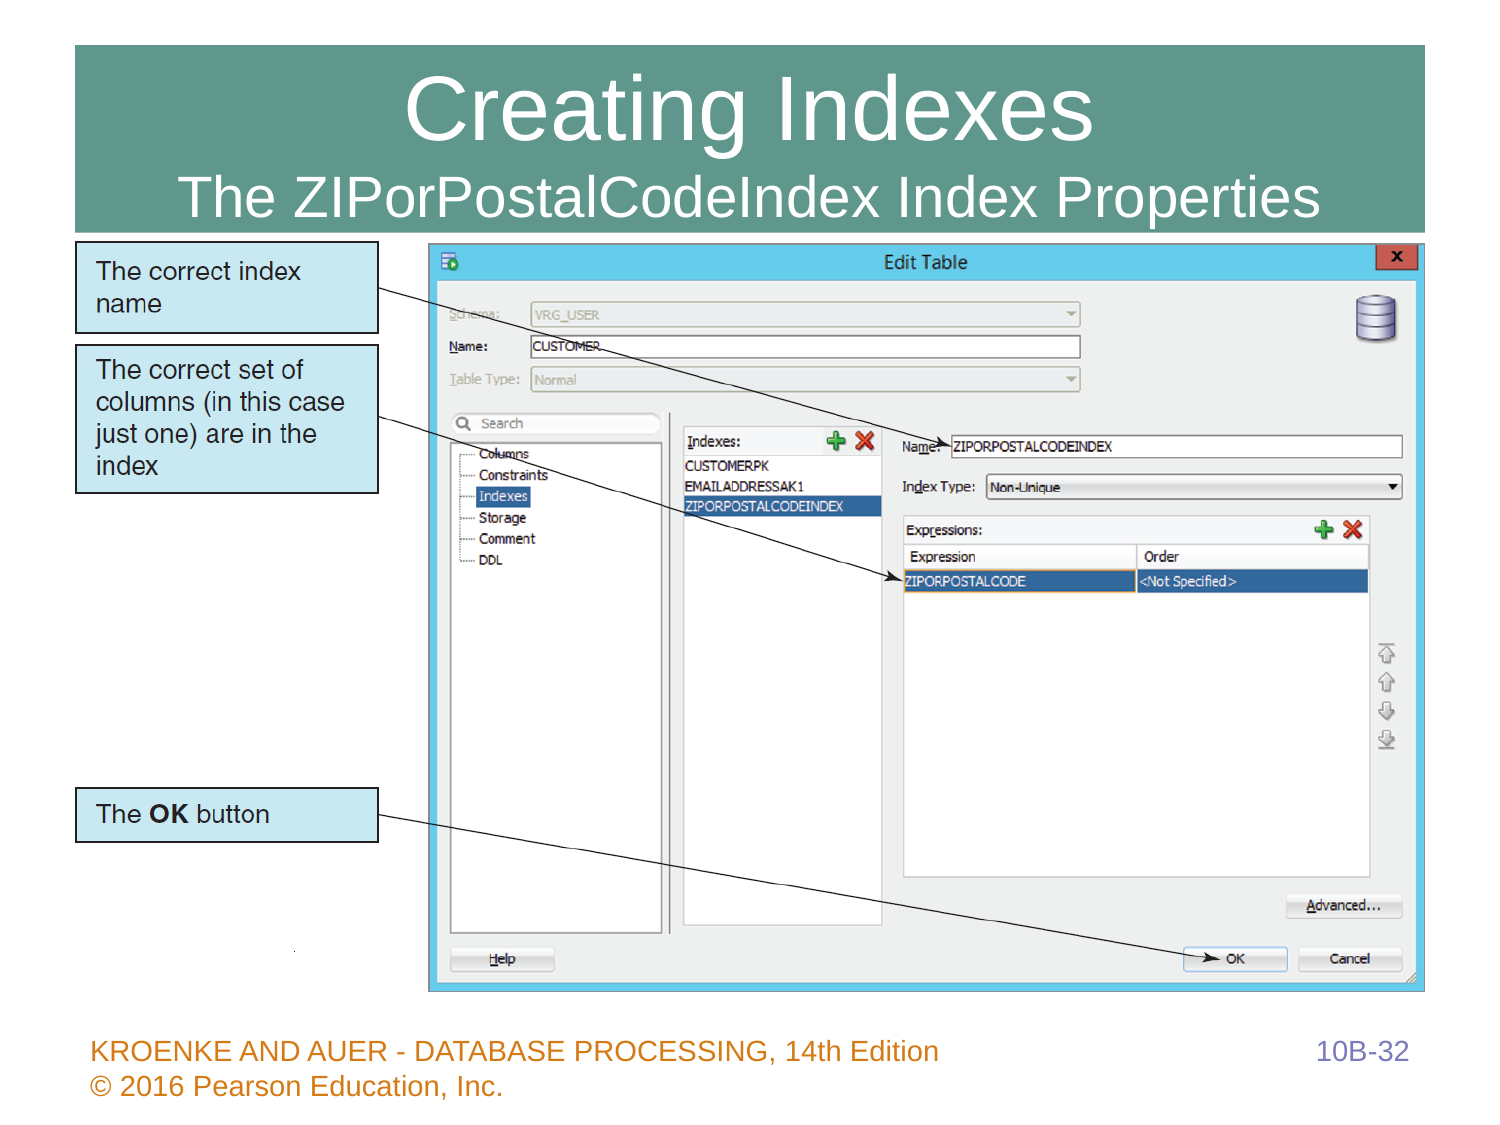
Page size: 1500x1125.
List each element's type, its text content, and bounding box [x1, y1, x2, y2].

slide_number 10B-32 [1074, 1024, 1426, 1103]
footer KROENKE AND AUER - DATABASE PROCESSING, 14th Edition © 2016 Pearson Education, Inc. [74, 1024, 963, 1104]
title Creating Indexes The ZIPorPostalCodeIndex Index Properties [74, 44, 1426, 233]
picture [74, 241, 1426, 992]
